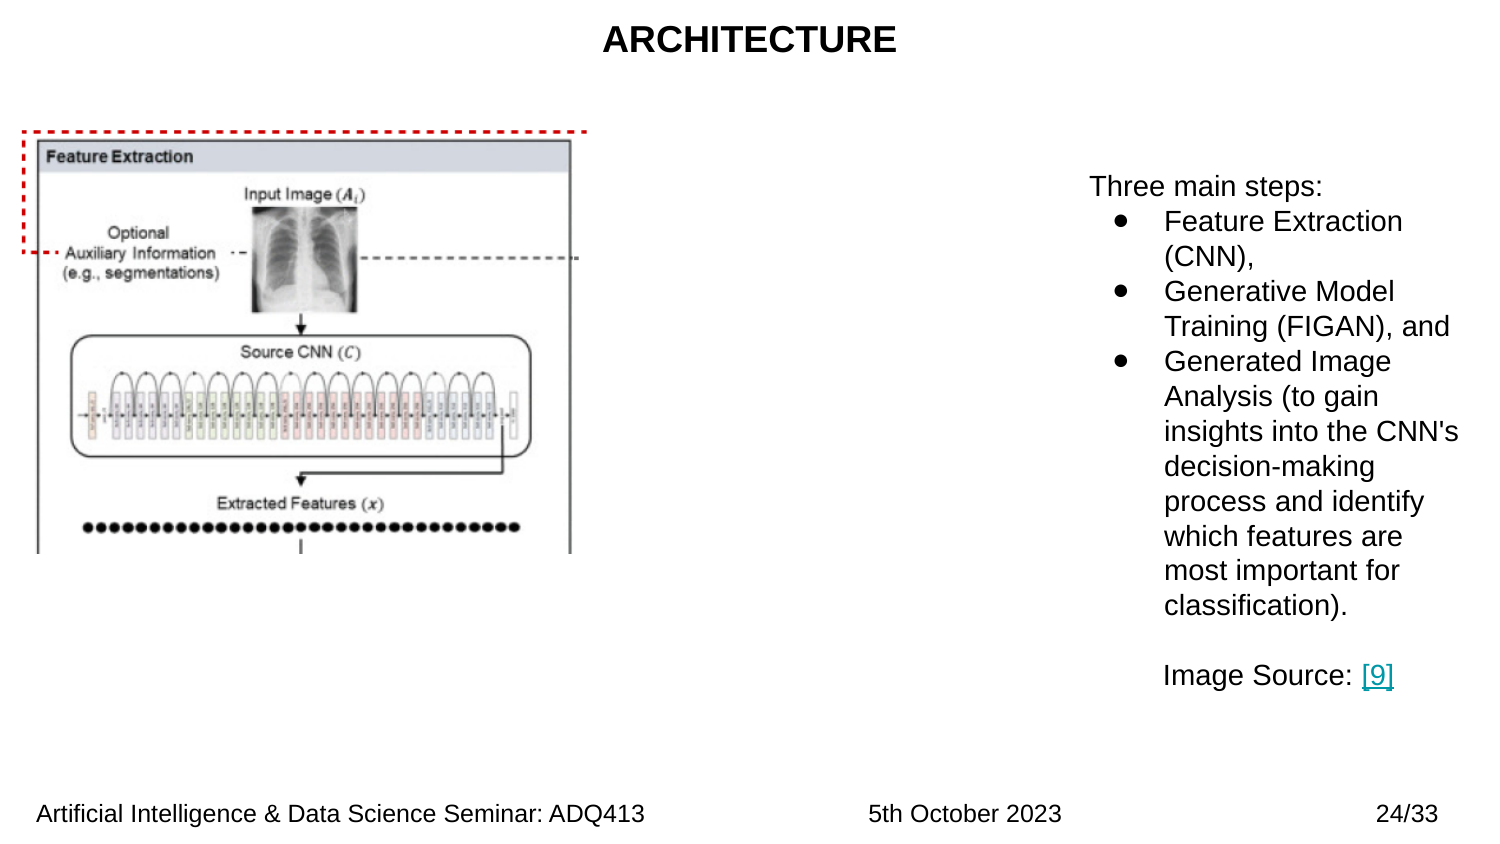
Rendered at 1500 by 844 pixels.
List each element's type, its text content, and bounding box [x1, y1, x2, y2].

text_box ARCHITECTURE [0, 0, 1500, 75]
text_box Three main steps: Feature Extraction (CNN), Generative Model Training (FIGAN), and Generated Image Analysis (to gain insights into the CNN's decision-making process and identify which features are most important for classification). Image Source: [9] [1074, 152, 1484, 707]
text_box Artificial Intelligence & Data Science Seminar: ADQ413 5th October 2023 24/33 [0, 782, 1500, 843]
picture [9, 108, 587, 555]
